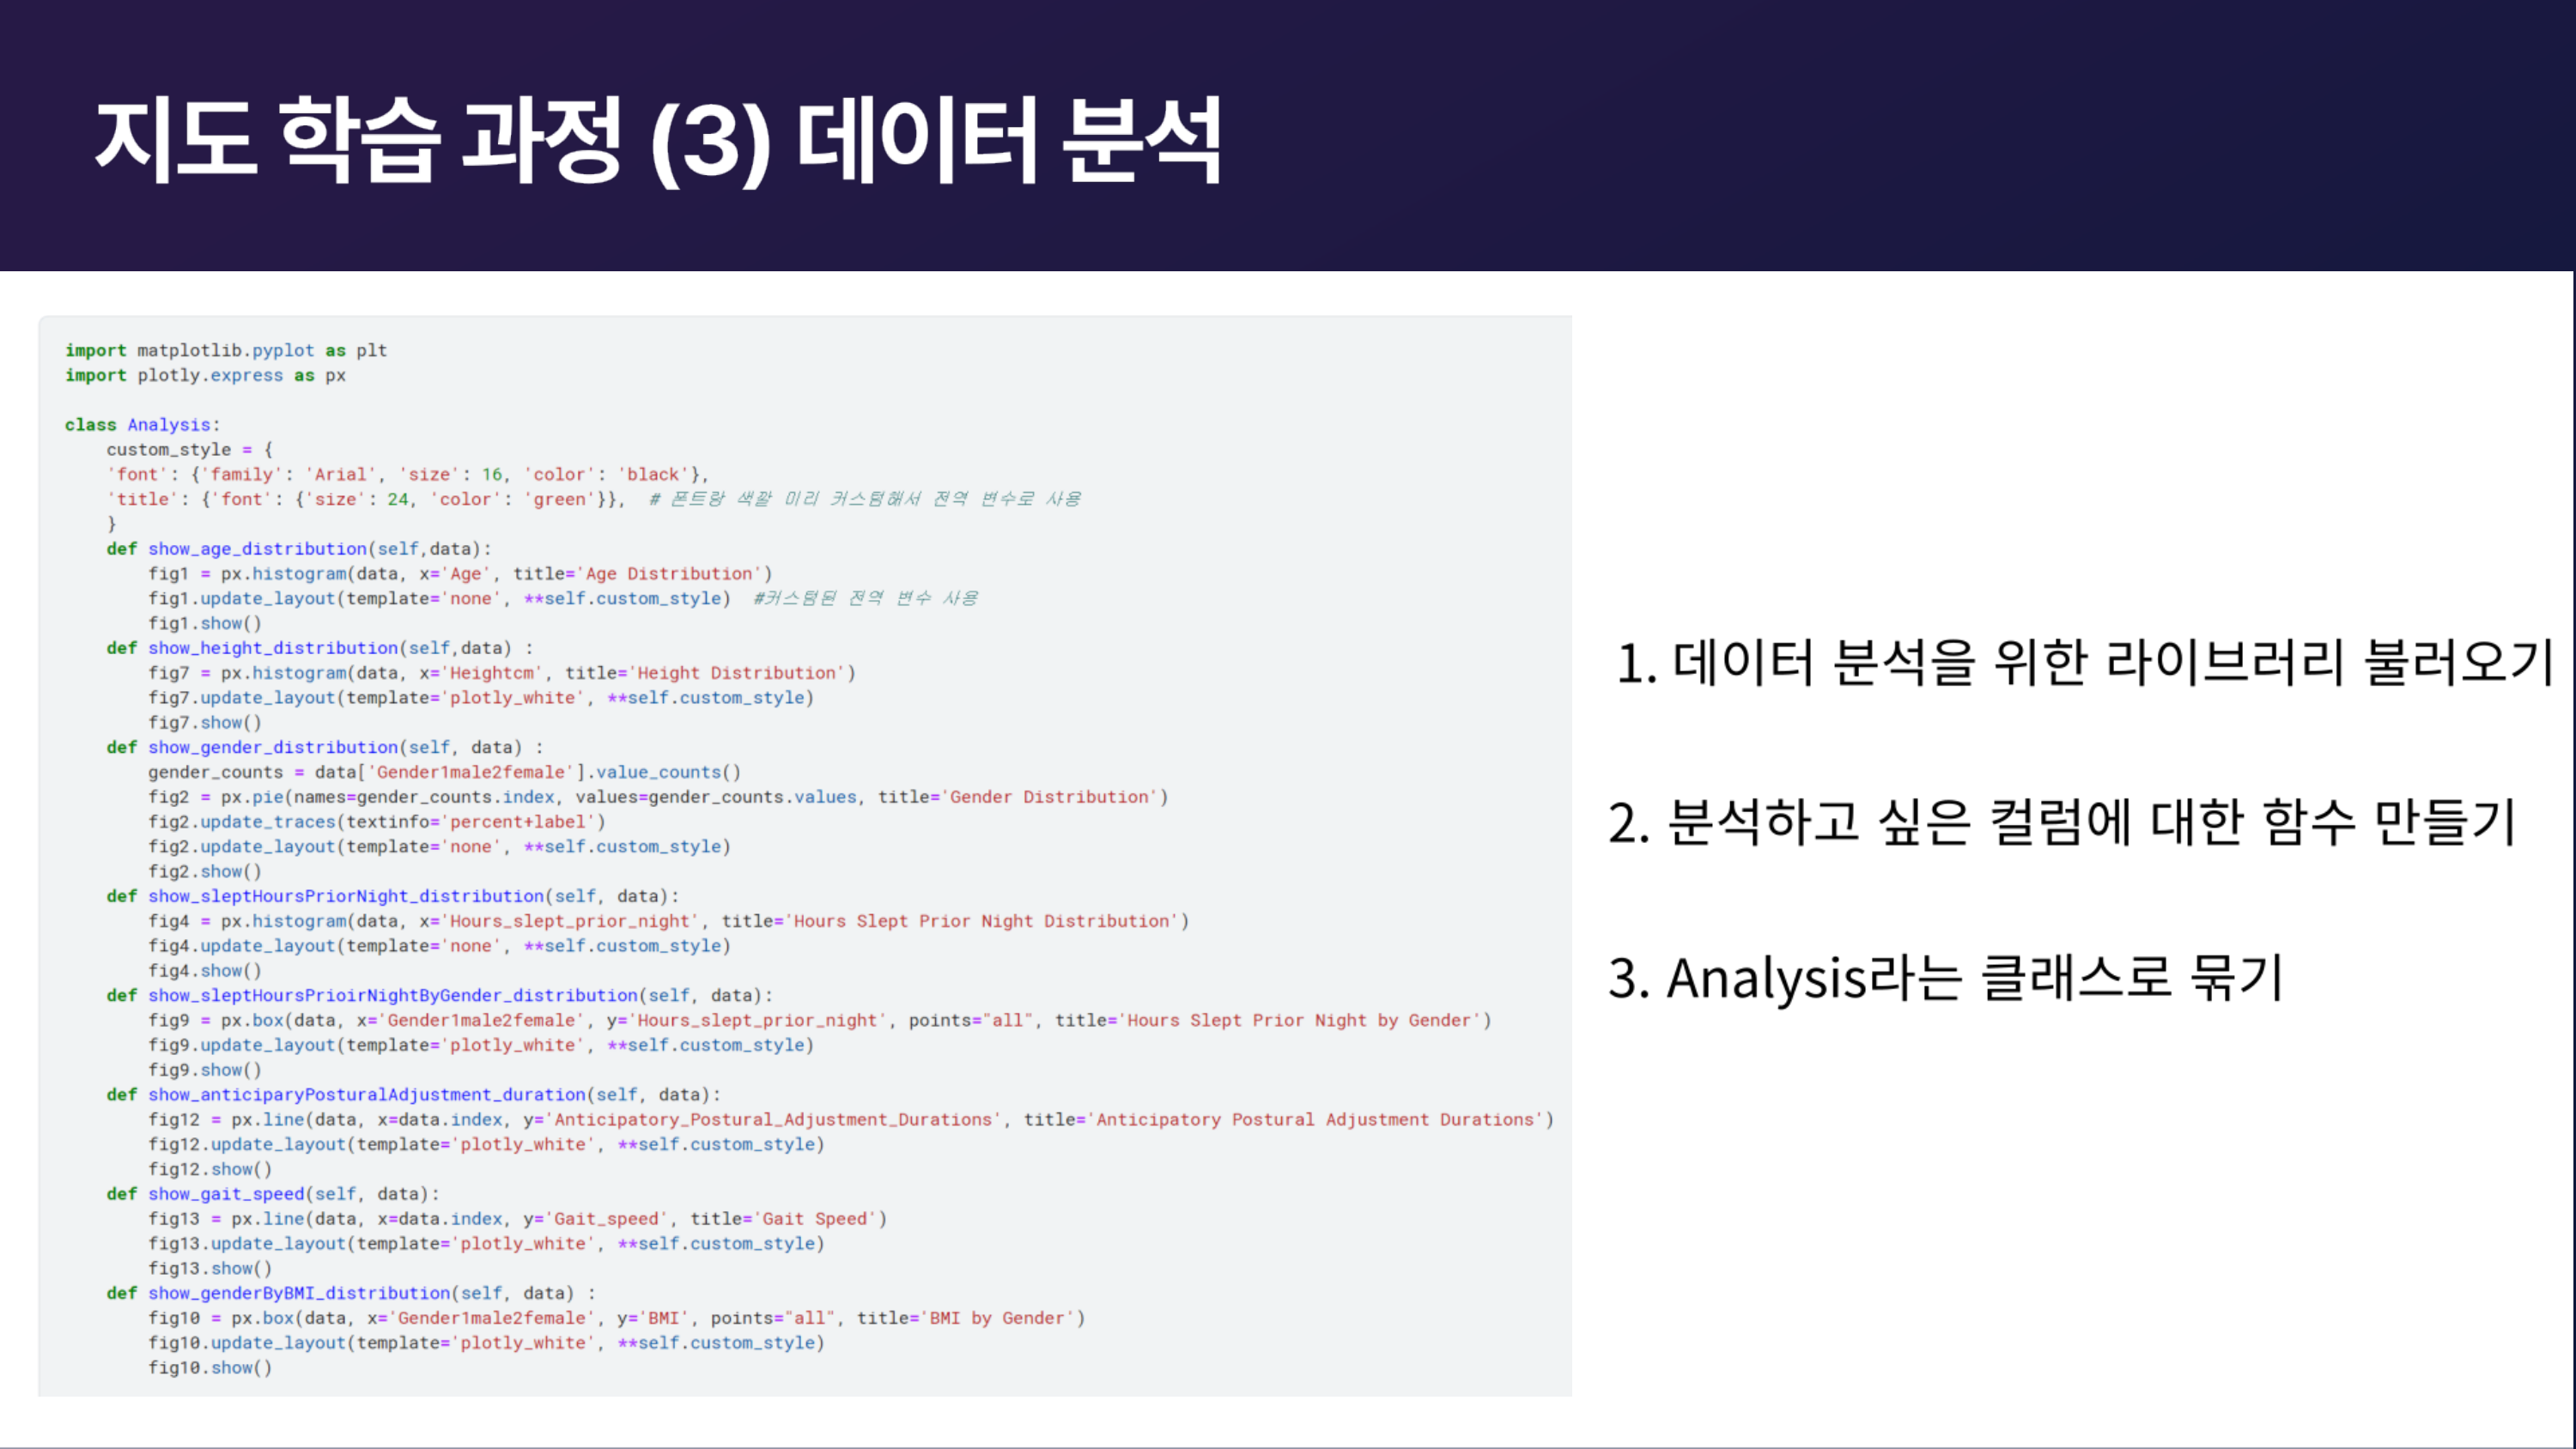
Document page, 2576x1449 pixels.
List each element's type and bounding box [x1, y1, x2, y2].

text_box [0, 0, 2576, 268]
text_box [0, 270, 2573, 1449]
picture [1591, 607, 2576, 1137]
text_box [34, 315, 1572, 1397]
picture [64, 41, 1315, 298]
